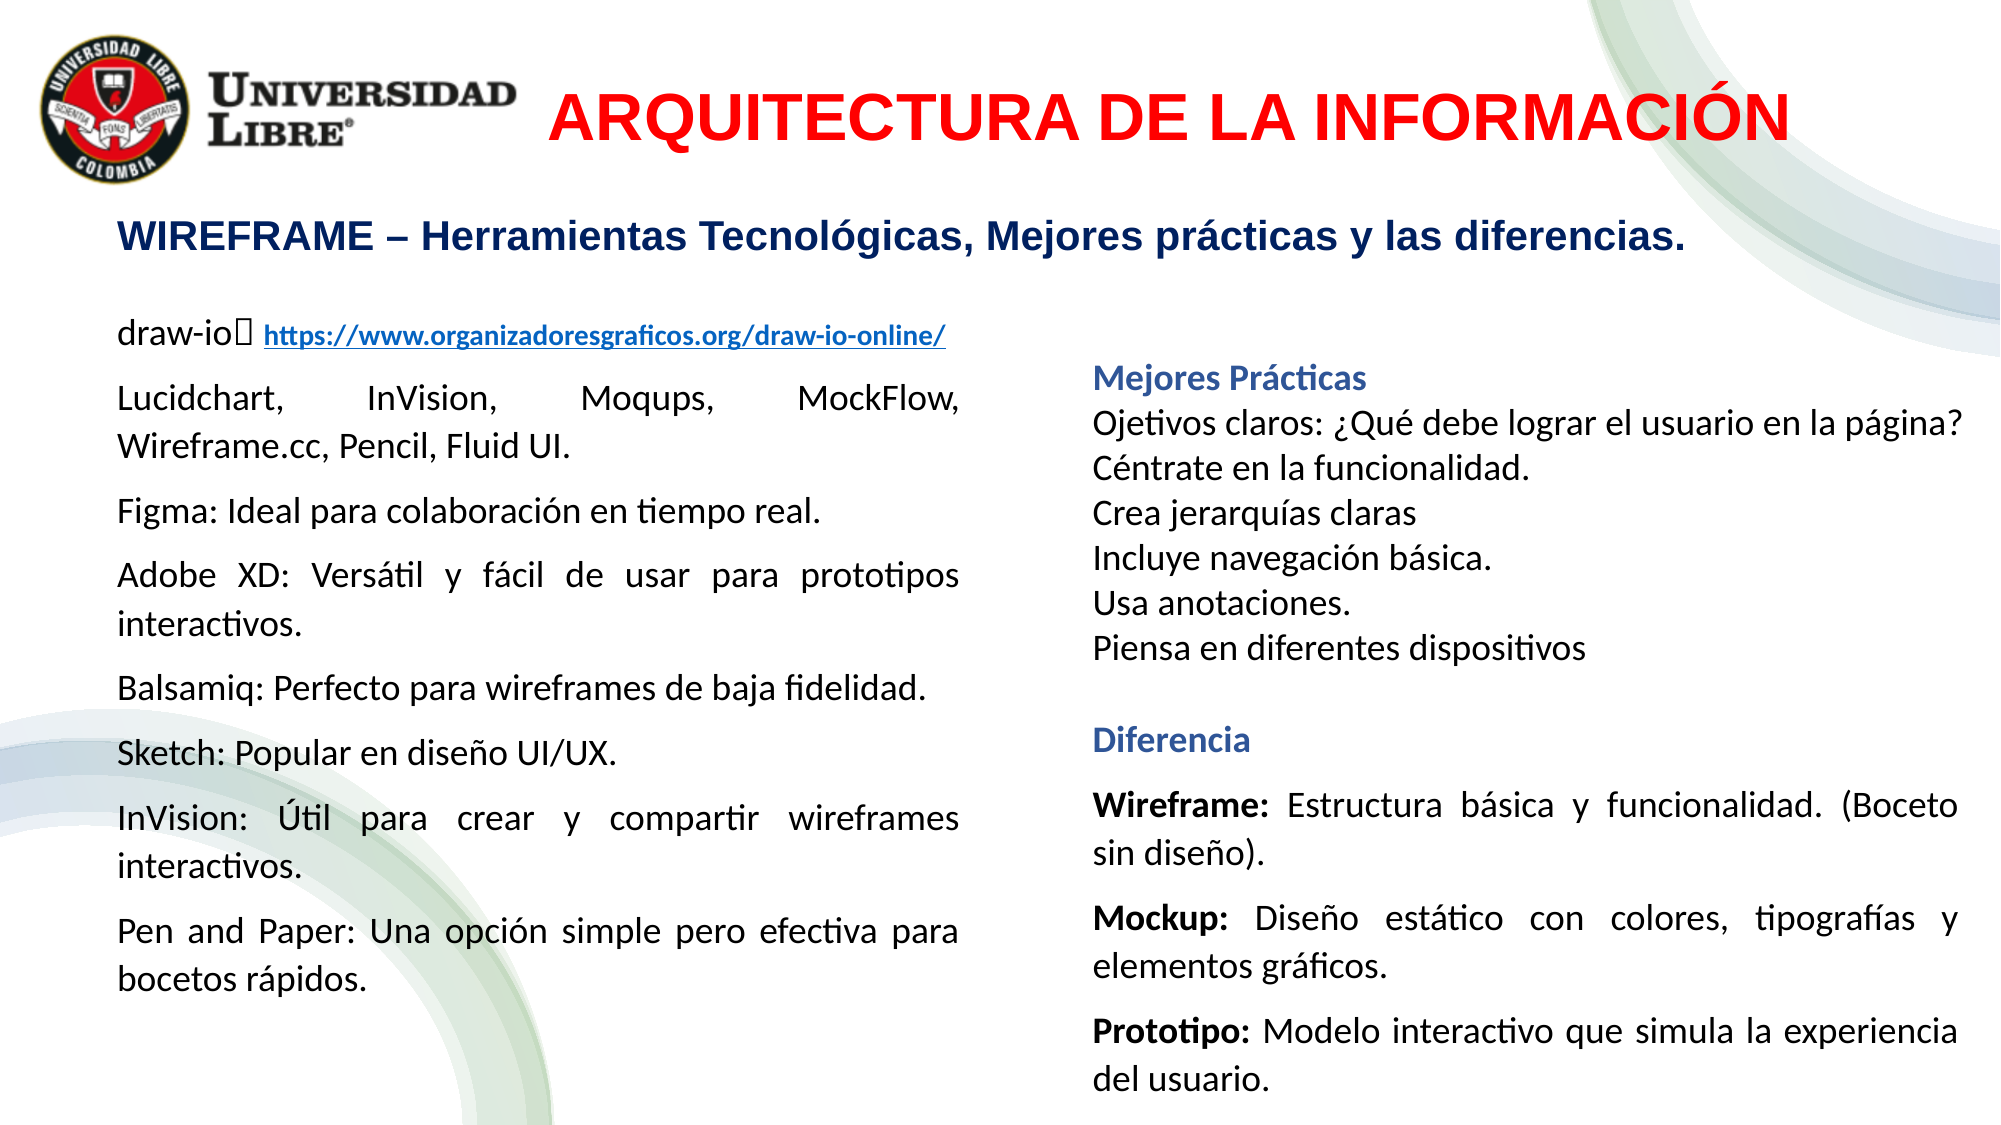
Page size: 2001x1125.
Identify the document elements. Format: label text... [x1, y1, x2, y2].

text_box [0, 709, 555, 1125]
text_box Diferencia Wireframe: Estructura básica y funcionalidad. (Boceto sin diseño). Mockup: Diseño estático con colores, tipografías y elementos gráficos. Prototipo: Modelo interactivo que simula la experiencia del usuario. [1077, 704, 1974, 1107]
text_box WIREFRAME – Herramientas Tecnológicas, Mejores prácticas y las diferencias. [102, 201, 1587, 267]
picture [20, 15, 532, 197]
text_box Mejores Prácticas Ojetivos claros: ¿Qué debe lograr el usuario en la página? Céntrate en la funcionalidad. Crea jerarquías claras Incluye navegación básica. Usa anotaciones. Piensa en diferentes dispositivos [1077, 345, 2000, 676]
text_box [0, 0, 2000, 1125]
text_box draw-io https://www.organizadoresgraficos.org/draw-io-online/ Lucidchart, InVision, Moqups, MockFlow, Wireframe.cc, Pencil, Fluid UI. Figma: Ideal para colaboración en tiempo real. Adobe XD: Versátil y fácil de usar para prototipos interactivos. Balsamiq: Perfecto para wireframes de baja fidelidad. Sketch: Popular en diseño UI/UX. InVision: Útil para crear y compartir wireframes interactivos. Pen and Paper: Una opción simple pero efectiva para bocetos rápidos. [102, 297, 976, 1007]
text_box ARQUITECTURA DE LA INFORMACIÓN [532, 66, 1587, 162]
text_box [1587, 0, 2000, 357]
